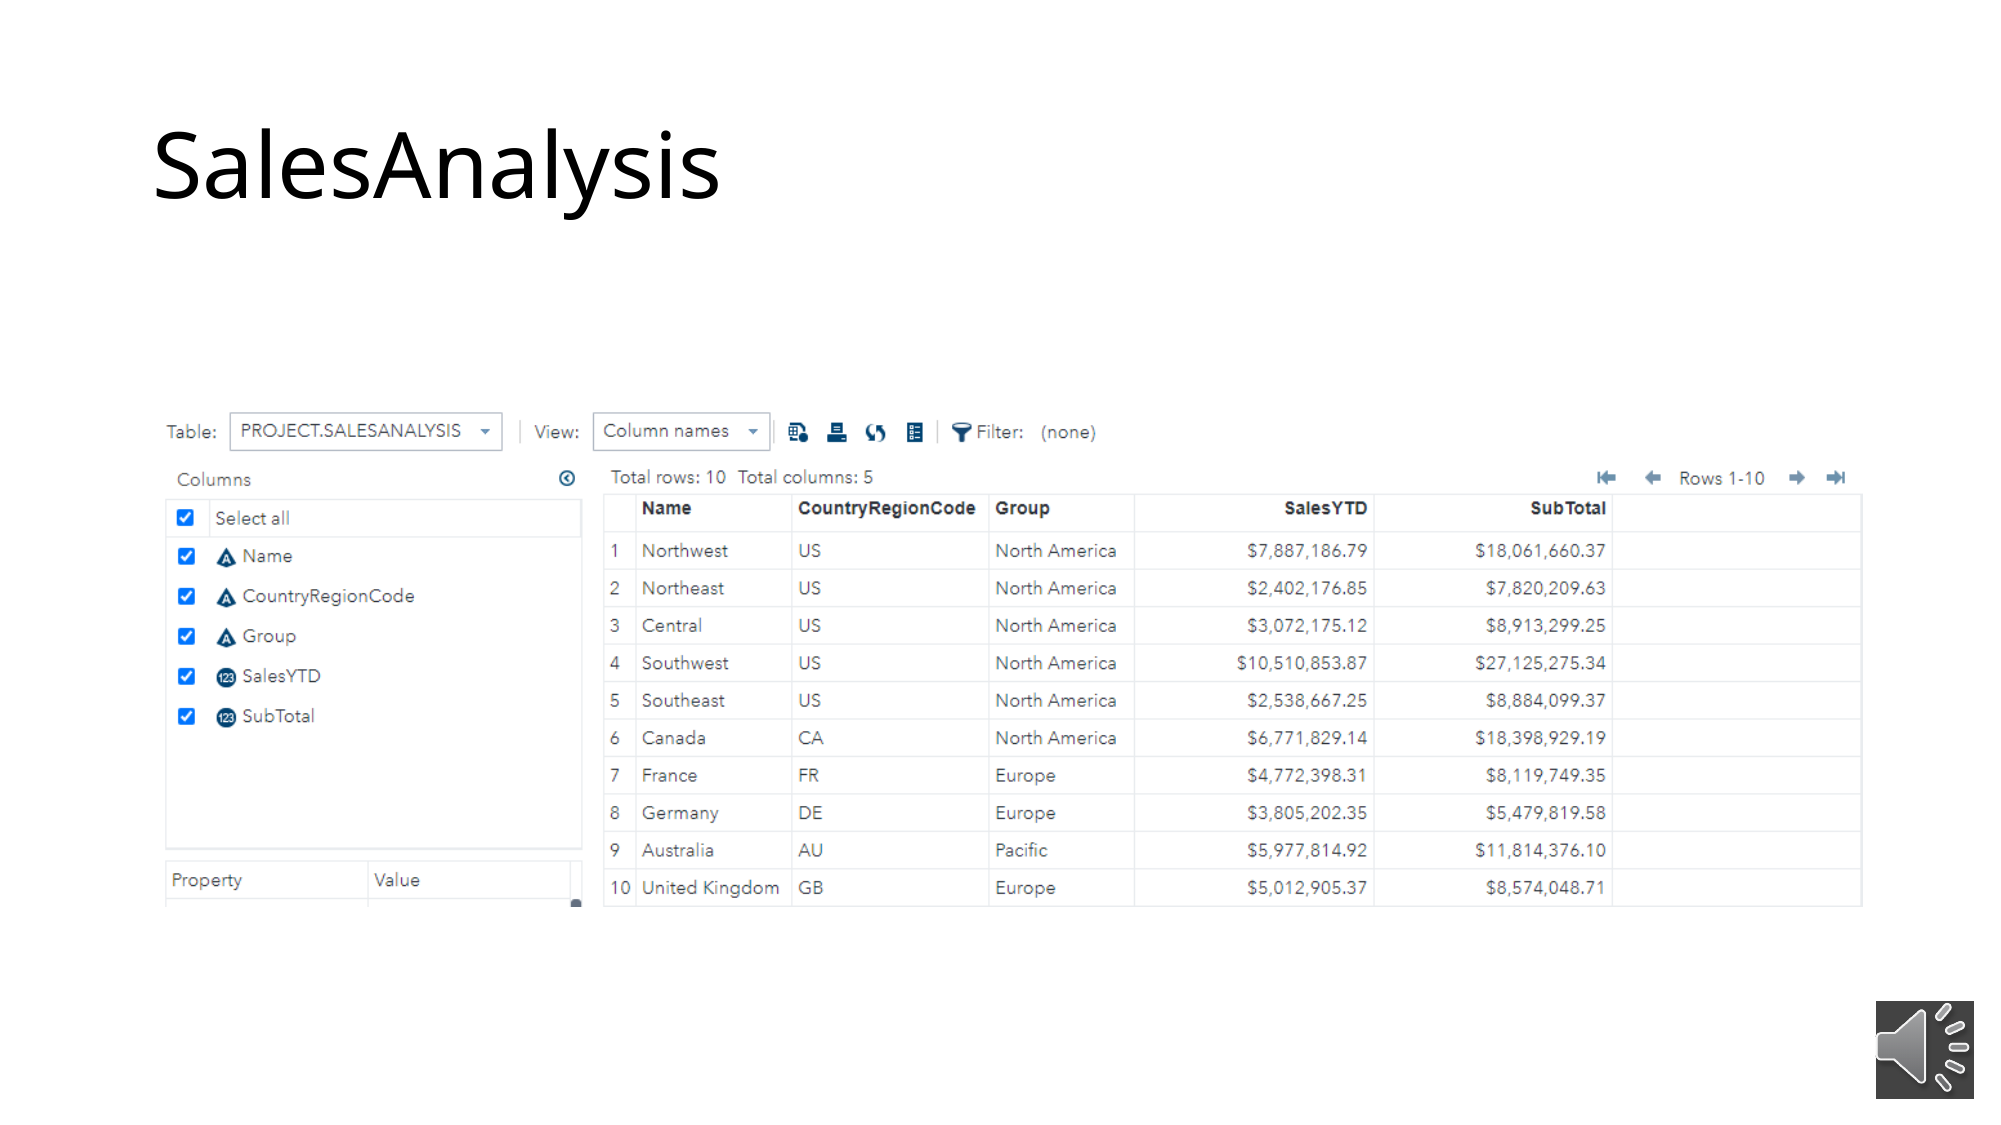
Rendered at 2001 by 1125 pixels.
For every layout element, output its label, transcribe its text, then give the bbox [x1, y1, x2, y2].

title SalesAnalysis [137, 59, 1863, 278]
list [137, 406, 1863, 907]
picture [1874, 999, 1975, 1100]
